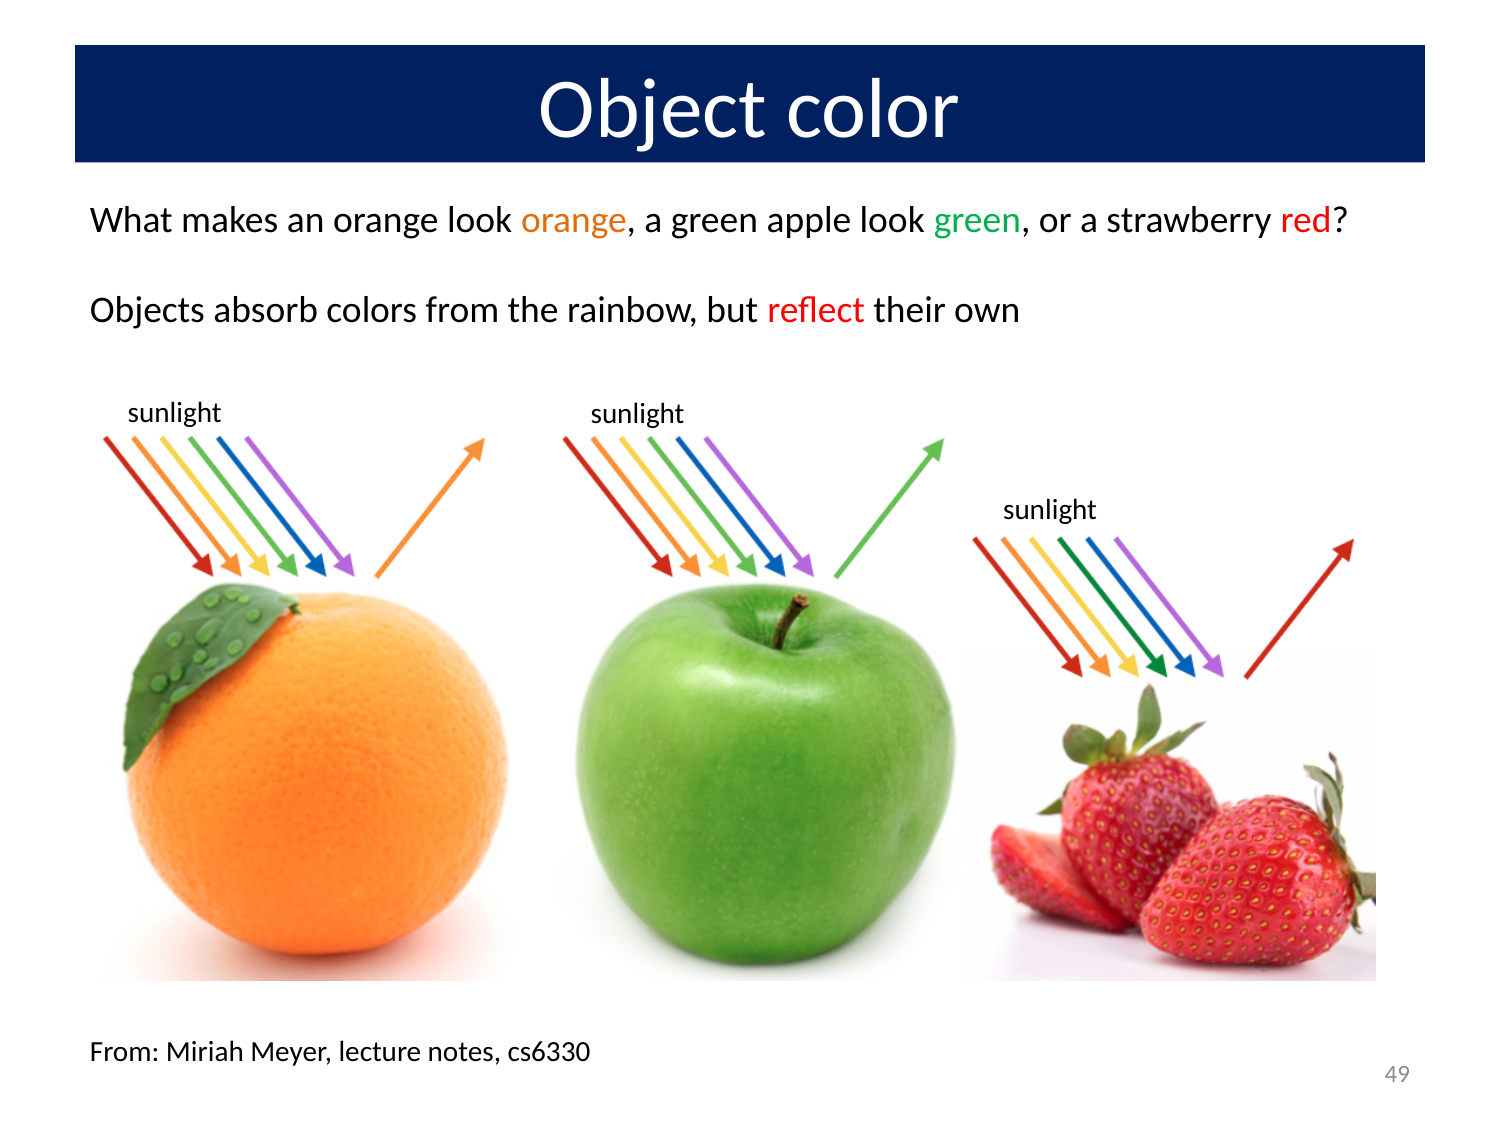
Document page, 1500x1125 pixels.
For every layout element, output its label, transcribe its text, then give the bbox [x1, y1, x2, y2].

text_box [99, 385, 1377, 981]
title Object color [75, 45, 1425, 163]
slide_number 49 [1074, 1042, 1425, 1103]
text_box What makes an orange look orange, a green apple look green, or a strawberry red? Objects absorb colors from the rainbow, but reflect their own [74, 187, 1425, 338]
text_box From: Miriah Meyer, lecture notes, cs6330 [75, 1024, 800, 1075]
